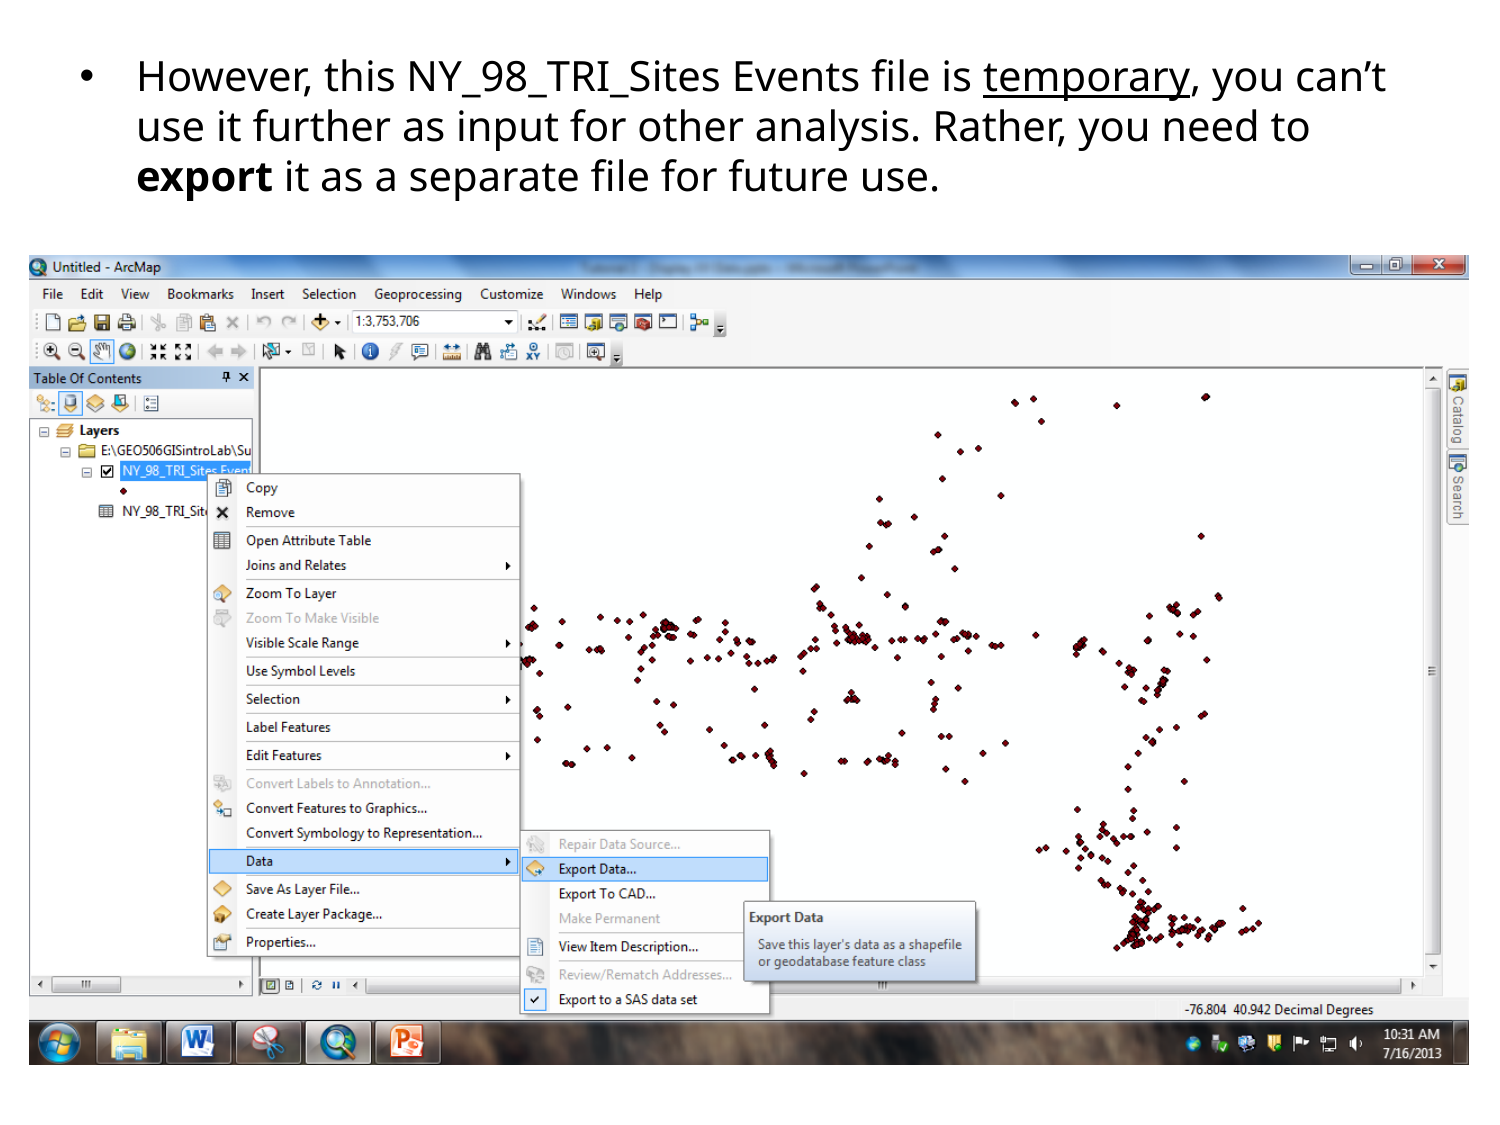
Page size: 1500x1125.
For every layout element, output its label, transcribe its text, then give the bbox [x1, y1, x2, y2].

picture [29, 254, 1469, 1065]
text_box However, this NY_98_TRI_Sites Events file is temporary, you can’t use it further as input for other analysis. Rather, you need to export it as a separate file for future use. [64, 42, 1412, 208]
